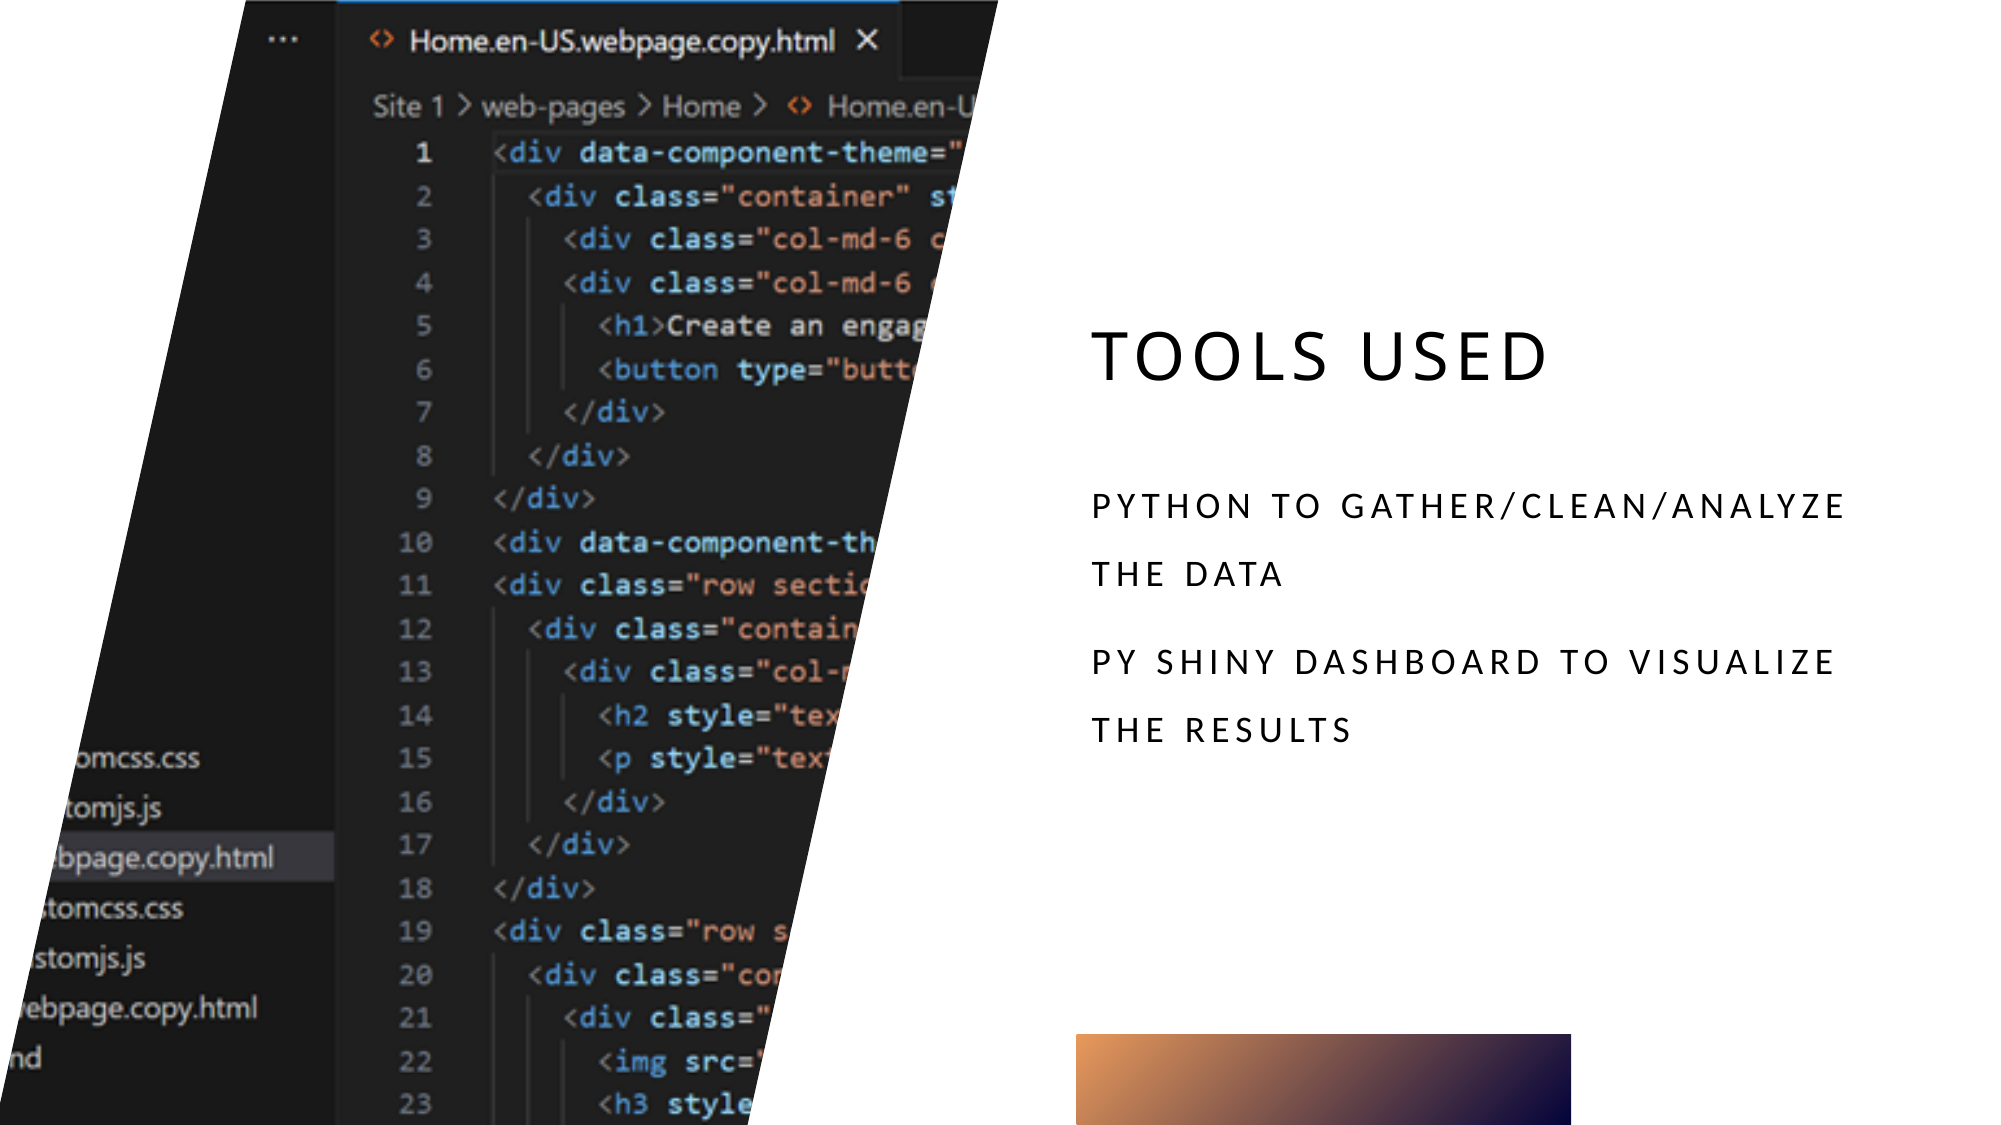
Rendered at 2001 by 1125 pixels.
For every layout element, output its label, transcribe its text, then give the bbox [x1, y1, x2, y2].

list Python to gather/clean/analyze the data Py Shiny Dashboard to visualize the results [1076, 451, 1871, 966]
picture [0, 0, 999, 1125]
title Tools used [1076, 75, 1871, 402]
